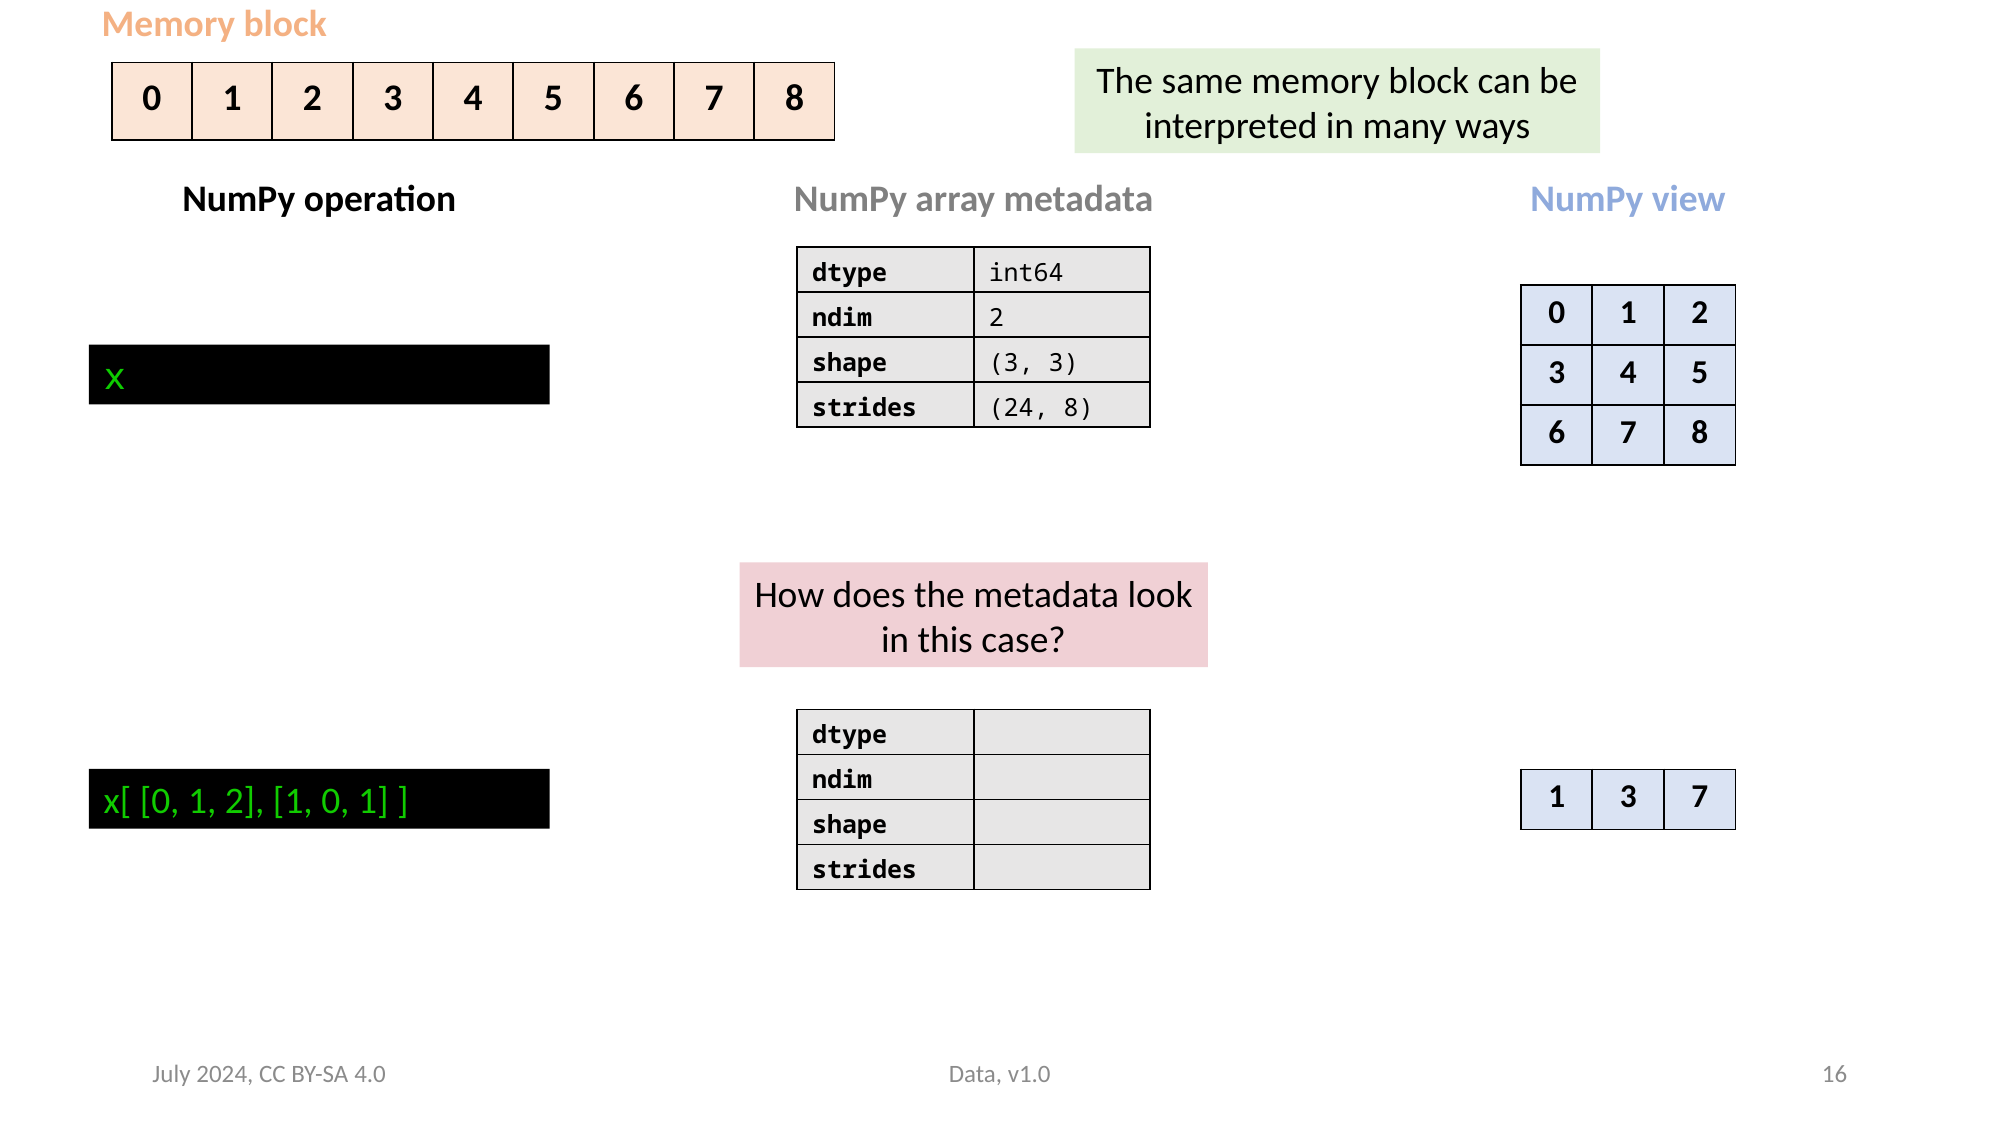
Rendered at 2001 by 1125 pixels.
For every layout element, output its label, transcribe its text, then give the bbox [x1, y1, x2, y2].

table_header 1 [1522, 770, 1591, 829]
table_cell (24, 8) [975, 383, 1149, 426]
table_cell 8 [1665, 406, 1735, 464]
text_box NumPy view [1468, 166, 1788, 227]
slide_number 16 [1412, 1042, 1863, 1103]
table_cell 4 [1593, 346, 1663, 404]
table_cell ndim [798, 293, 973, 336]
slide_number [137, 1042, 588, 1103]
text_box Memory block [86, 0, 406, 52]
table_cell 7 [1593, 406, 1663, 464]
table_cell (3, 3) [975, 338, 1149, 381]
table_cell 5 [1665, 346, 1735, 404]
table_header 1 [193, 63, 271, 139]
table_cell strides [798, 845, 973, 889]
table_header [975, 710, 1149, 754]
text_box NumPy array metadata [761, 166, 1187, 227]
table_cell [975, 845, 1149, 889]
table_header dtype [798, 248, 973, 291]
table_header 2 [1665, 286, 1735, 344]
table_header 3 [1593, 770, 1663, 829]
table_cell ndim [798, 755, 973, 799]
table_header 6 [595, 63, 673, 139]
table_cell shape [798, 338, 973, 381]
text_box x[ [0, 1, 2], [1, 0, 1] ] [88, 768, 550, 829]
table_header dtype [798, 710, 973, 754]
text_box How does the metadata look in this case? [739, 562, 1208, 668]
table_header 4 [434, 63, 512, 139]
table_cell 2 [975, 293, 1149, 336]
table_header 7 [675, 63, 753, 139]
table_cell strides [798, 383, 973, 426]
table_header 8 [755, 63, 834, 139]
table_header 7 [1665, 770, 1735, 829]
footer Data, v1.0 [662, 1042, 1338, 1103]
table_cell shape [798, 800, 973, 844]
table_header 3 [354, 63, 432, 139]
table_header 0 [113, 63, 191, 139]
table_cell 3 [1522, 346, 1591, 404]
text_box x [88, 344, 550, 405]
table_header int64 [975, 248, 1149, 291]
table_header 0 [1522, 286, 1591, 344]
table_header 5 [514, 63, 593, 139]
table_cell 6 [1522, 406, 1591, 464]
table_cell [975, 755, 1149, 799]
table_header 1 [1593, 286, 1663, 344]
text_box NumPy operation [159, 166, 479, 227]
text_box The same memory block can be interpreted in many ways [1074, 48, 1601, 154]
table_header 2 [273, 63, 352, 139]
table_cell [975, 800, 1149, 844]
